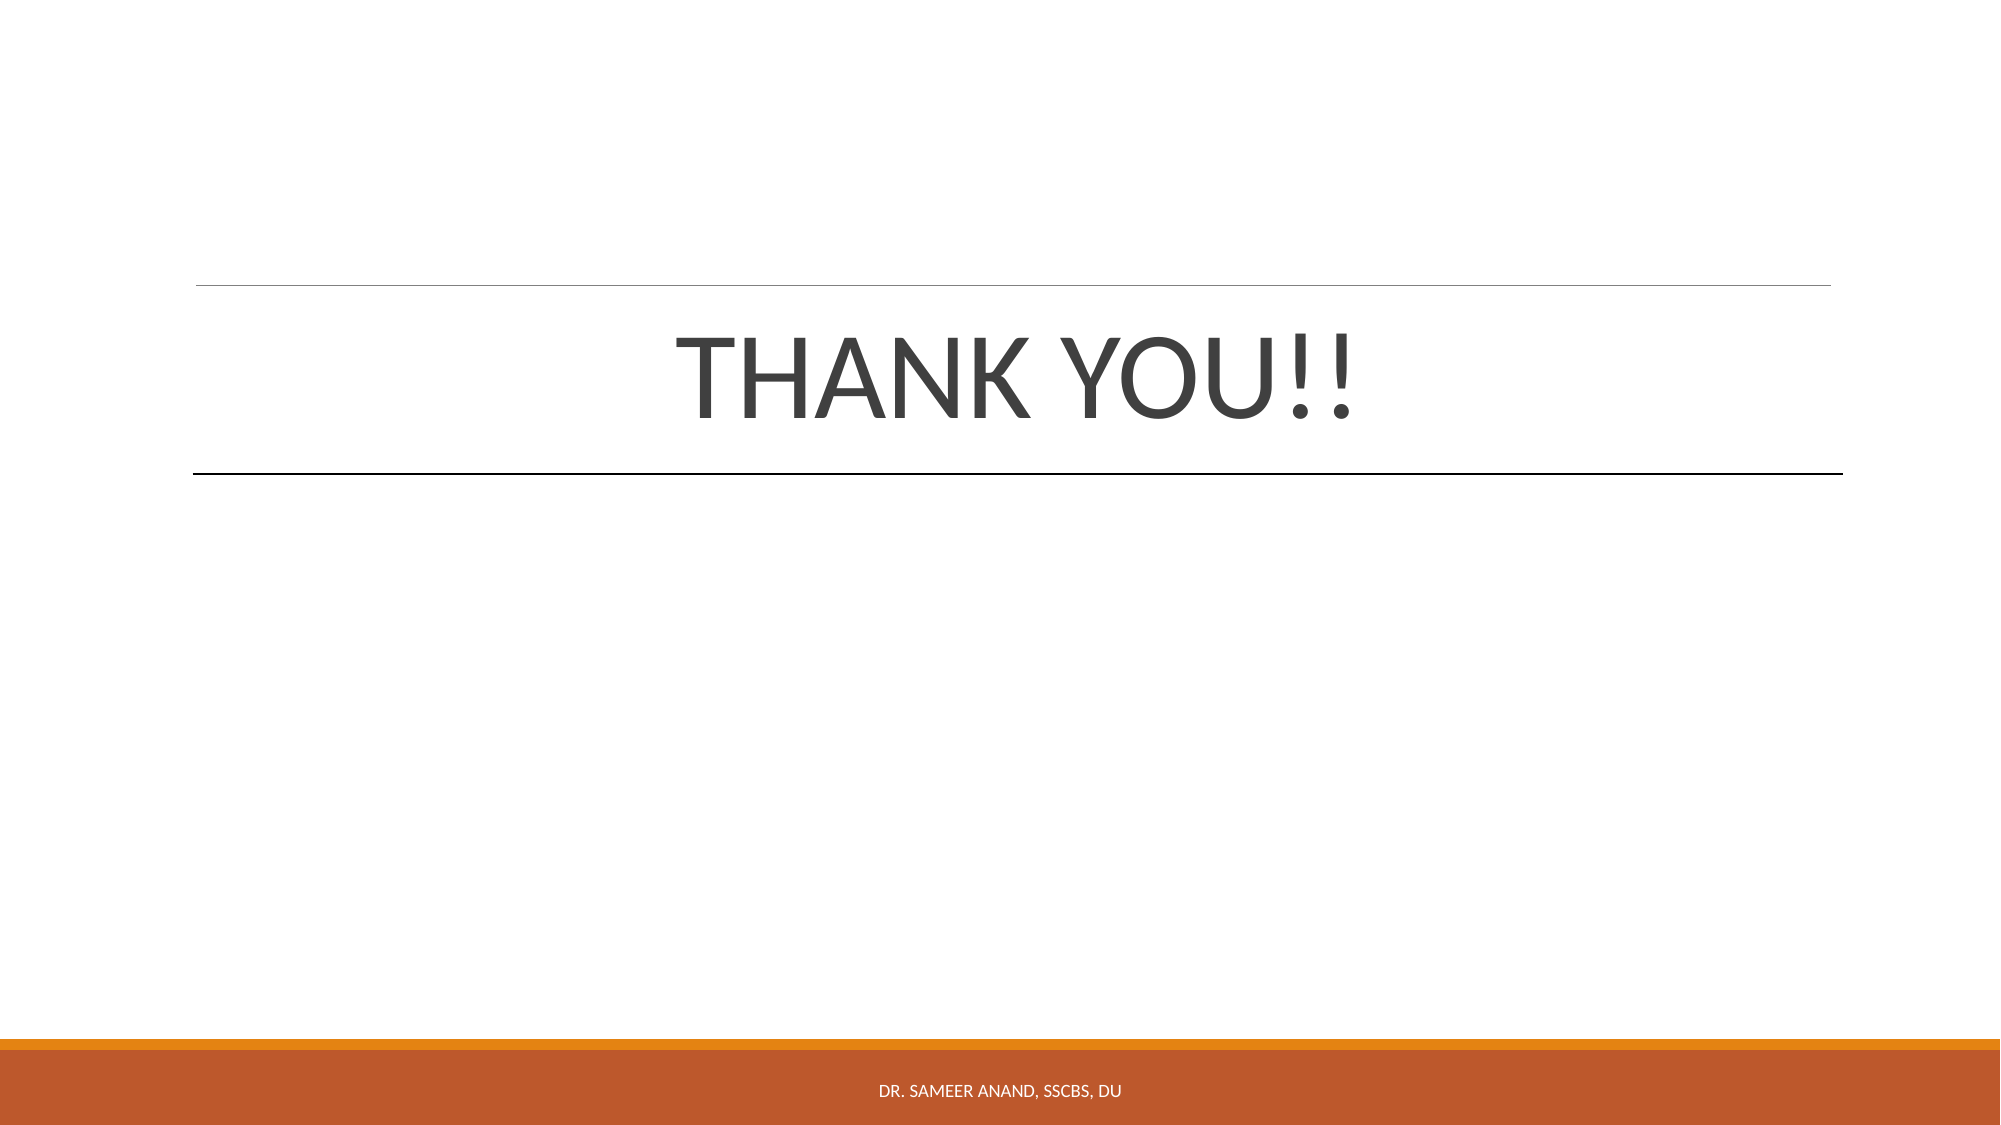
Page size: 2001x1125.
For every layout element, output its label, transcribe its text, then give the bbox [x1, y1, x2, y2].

footer Dr. Sameer Anand, SSCBS, DU [604, 1059, 1396, 1120]
list THANK YOU!! [180, 302, 1830, 963]
